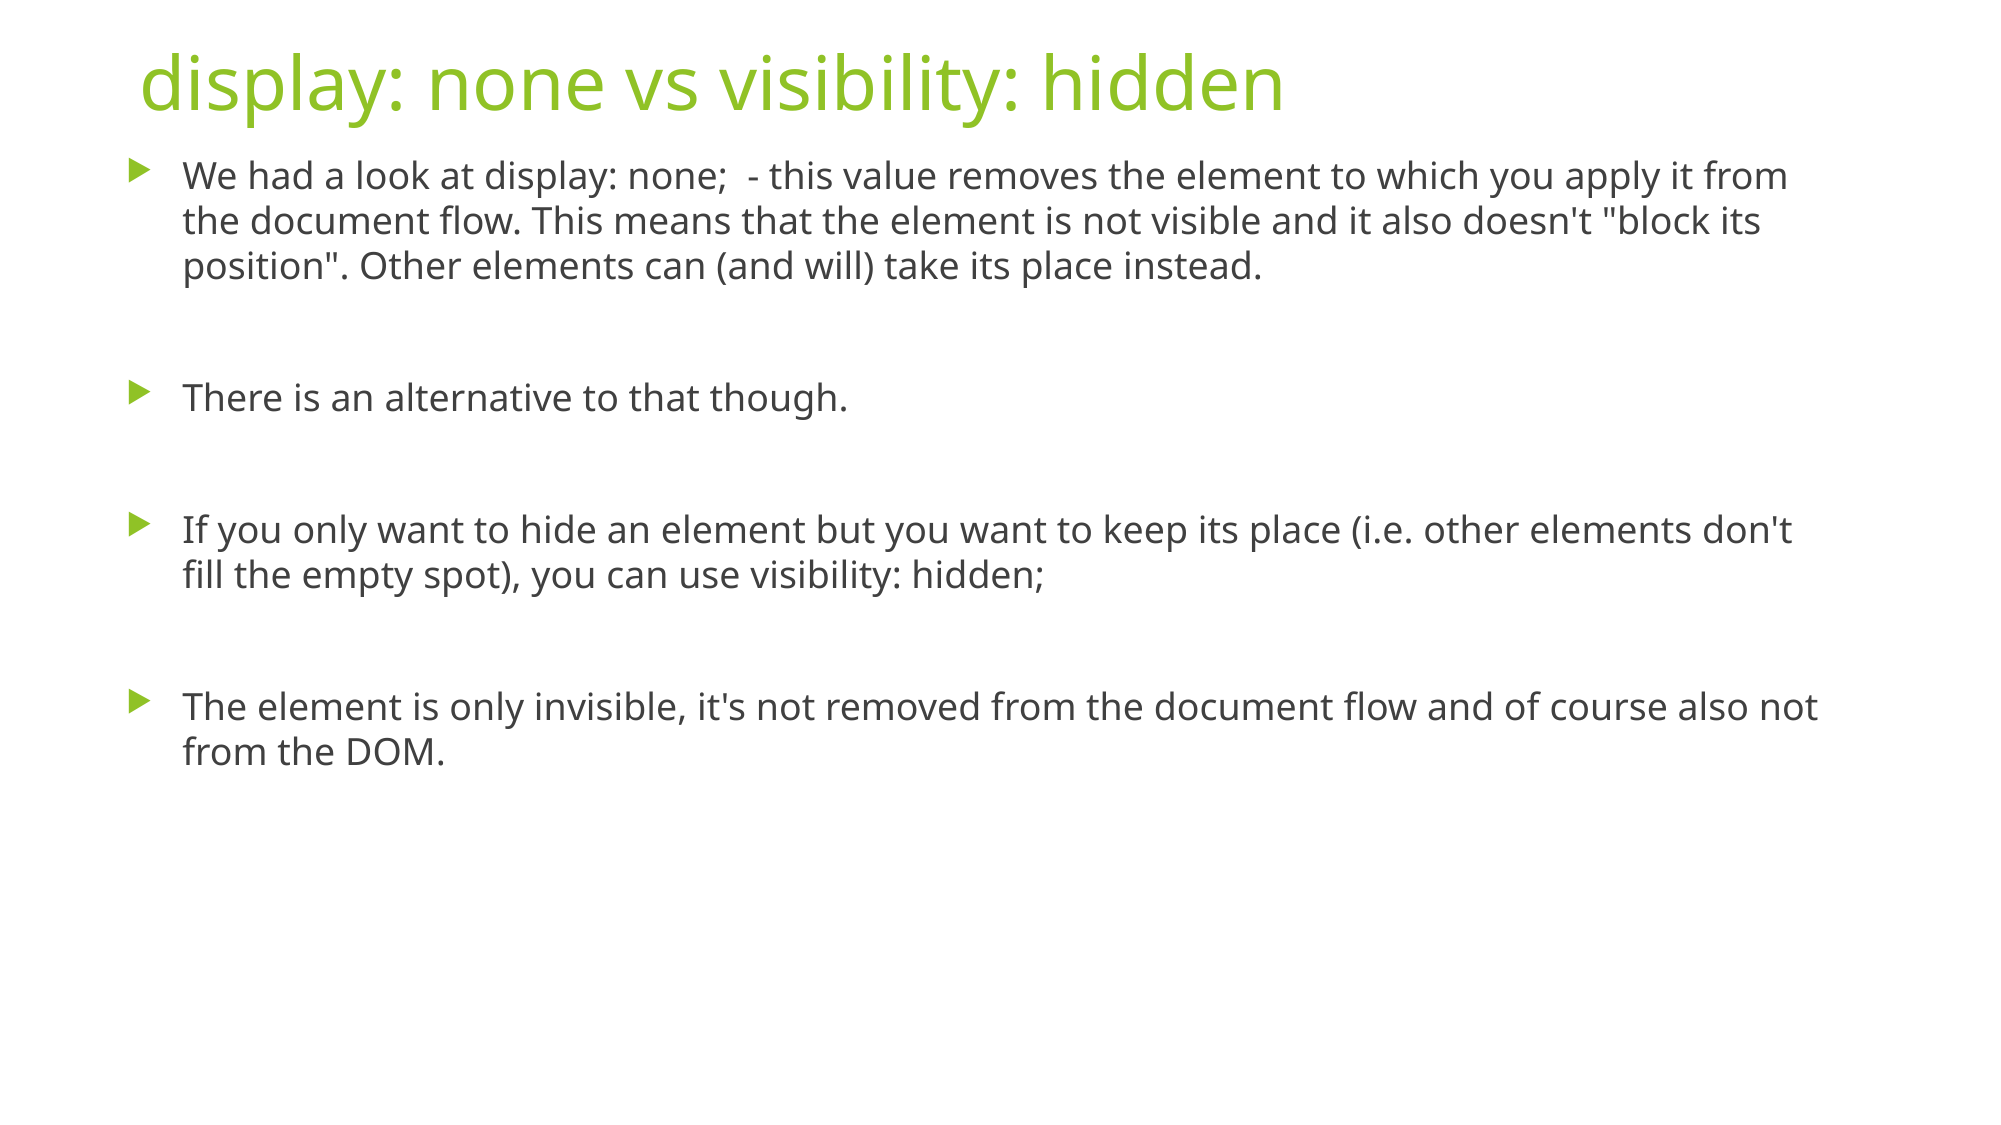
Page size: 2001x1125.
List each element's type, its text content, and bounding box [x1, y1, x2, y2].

title display: none vs visibility: hidden [124, 28, 1535, 144]
list We had a look at display: none; - this value removes the element to which you apply it from the document flow. This means that the element is not visible and it also doesn't "block its position". Other elements can (and will) take its place instead. There is an alternative to that though. If you only want to hide an element but you want to keep its place (i.e. other elements don't fill the empty spot), you can use visibility: hidden; The element is only invisible, it's not removed from the document flow and of course also not from the DOM. [111, 144, 1848, 991]
